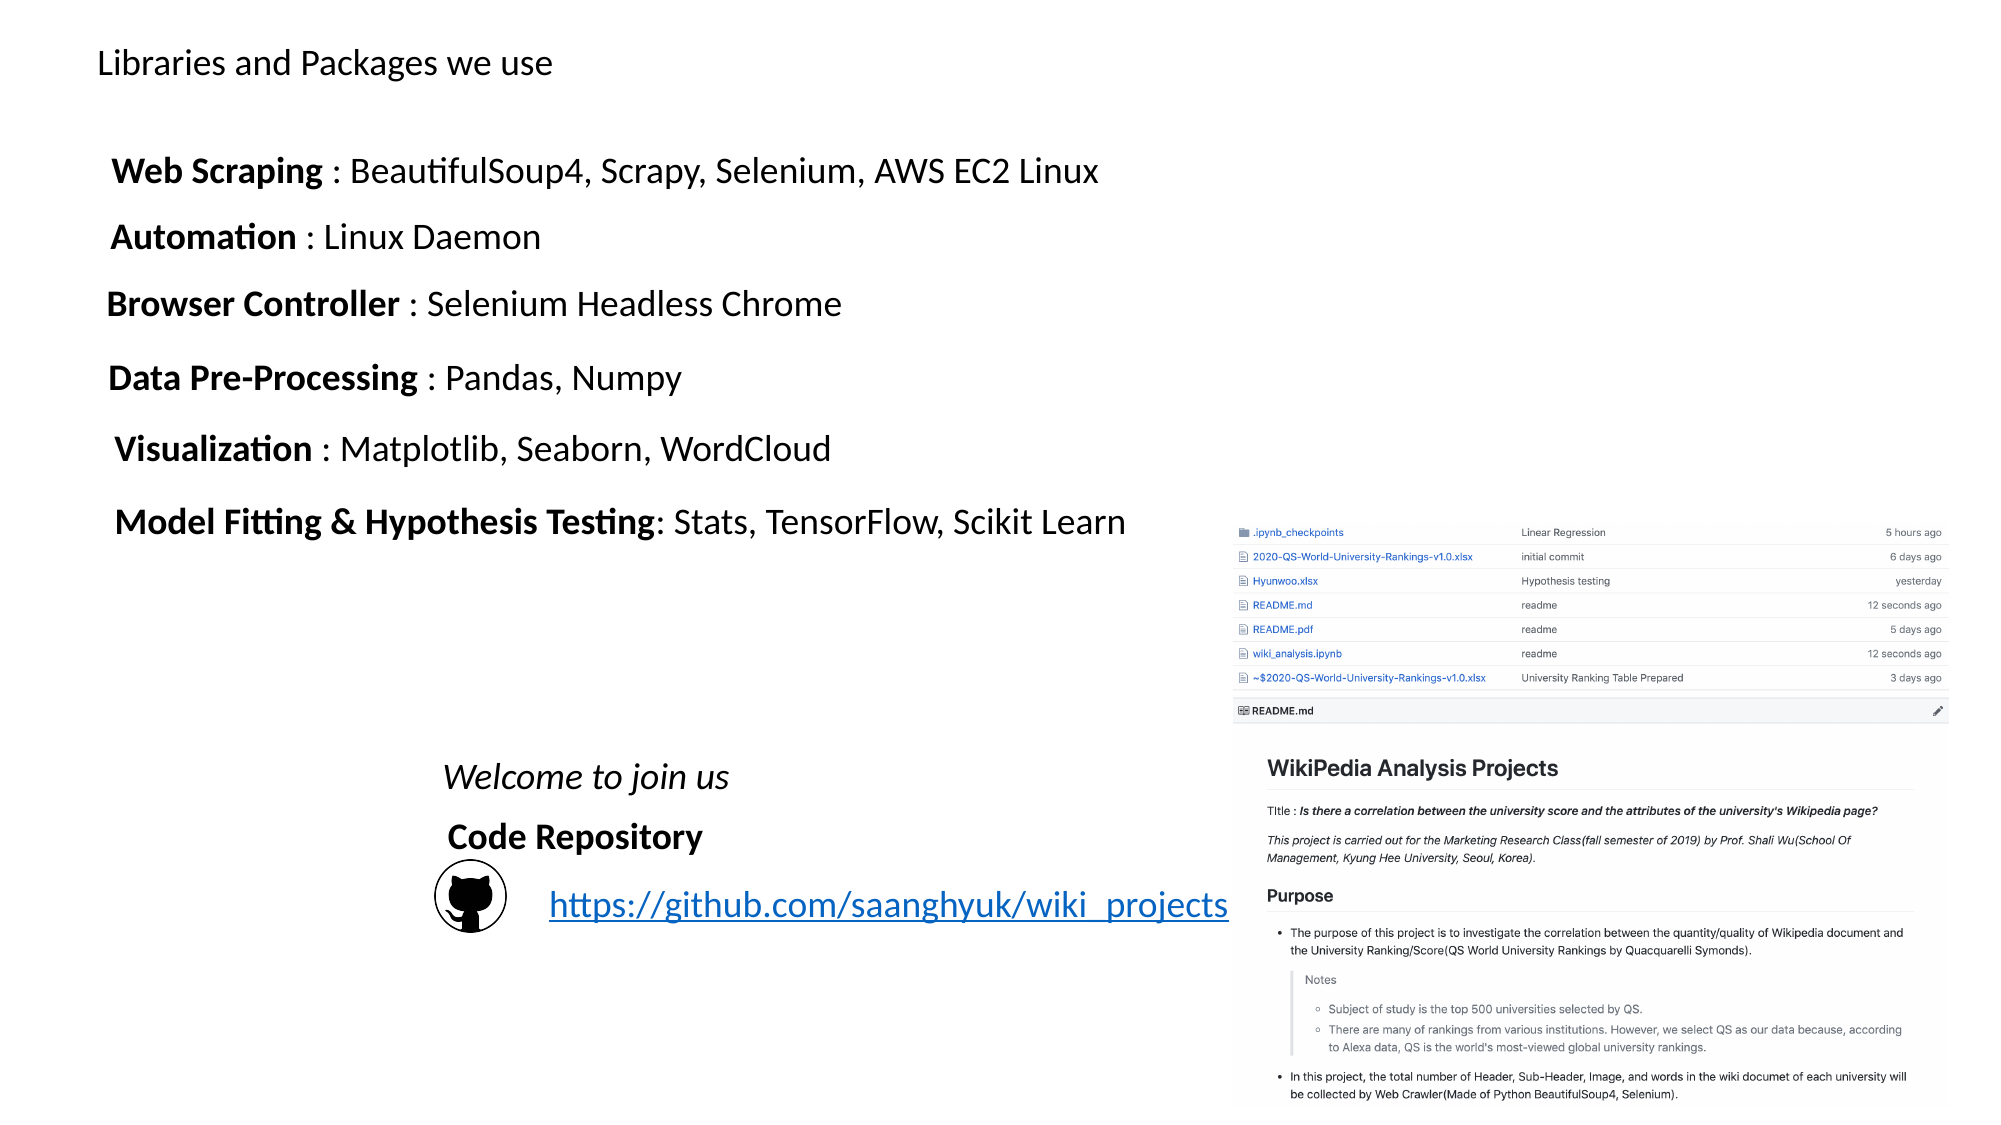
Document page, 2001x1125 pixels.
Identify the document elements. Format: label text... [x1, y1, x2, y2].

text_box Libraries and Packages we use [82, 30, 569, 91]
text_box Visualization : Matplotlib, Seaborn, WordCloud [99, 416, 856, 477]
text_box Code Repository [433, 804, 719, 865]
text_box Model Fitting & Hypothesis Testing: Stats, TensorFlow, Scikit Learn [99, 489, 1142, 550]
text_box Browser Controller : Selenium Headless Chrome [91, 271, 867, 332]
text_box Web Scraping : BeautifulSoup4, Scrapy, Selenium, AWS EC2 Linux [96, 138, 1115, 199]
text_box https://github.com/saanghyuk/wiki_projects [534, 872, 1233, 933]
text_box Data Pre-Processing : Pandas, Numpy [93, 345, 698, 406]
text_box Automation : Linux Daemon [95, 205, 557, 265]
picture [1233, 522, 1949, 1107]
text_box Welcome to join us [427, 744, 745, 804]
picture [434, 859, 507, 933]
